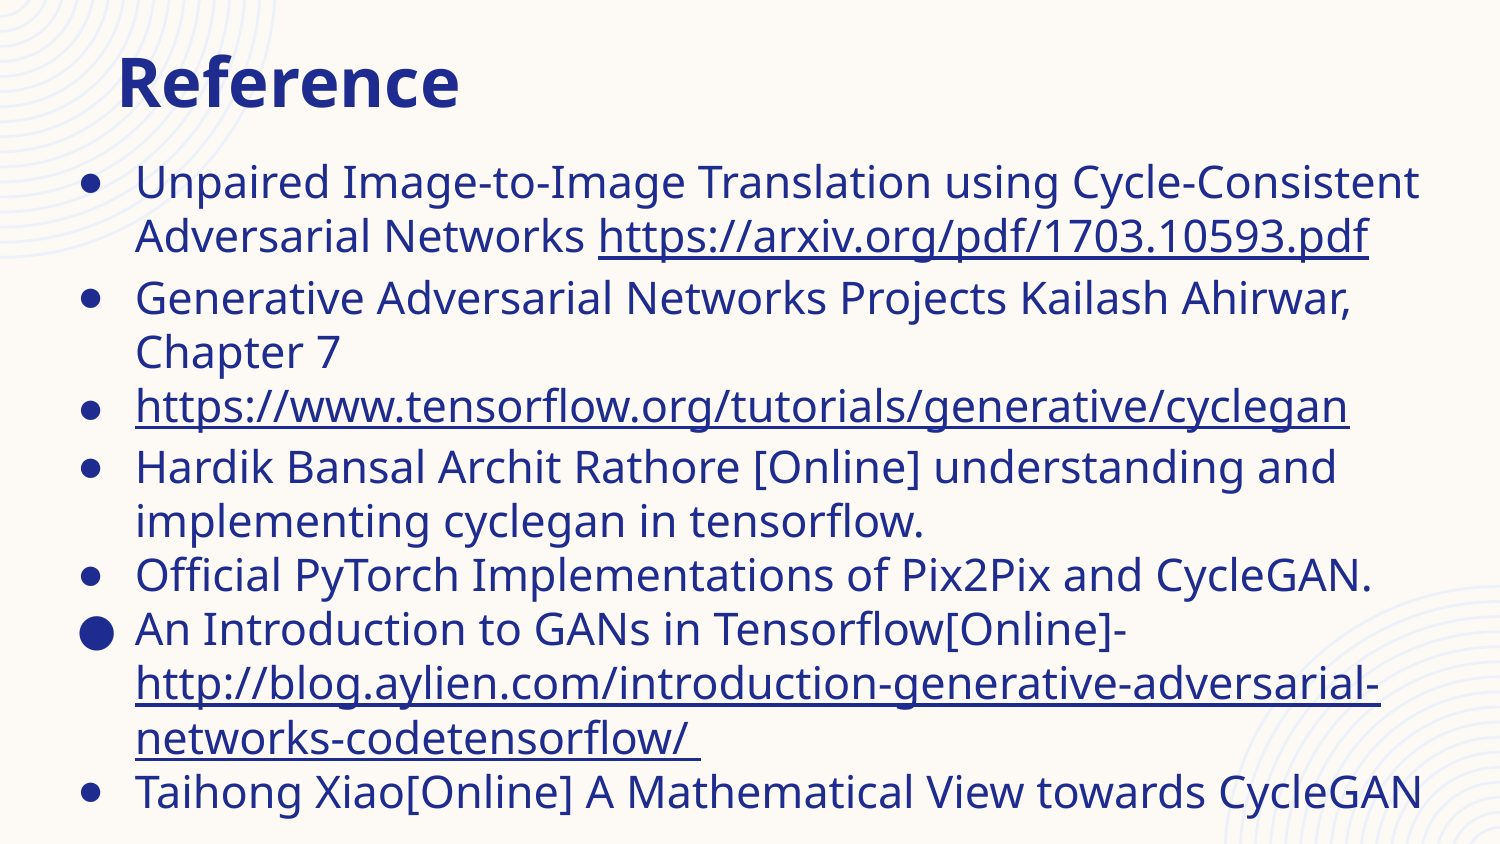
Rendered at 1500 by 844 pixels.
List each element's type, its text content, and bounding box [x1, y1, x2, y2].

title Reference [69, 25, 526, 148]
list Unpaired Image-to-Image Translation using Cycle-Consistent Adversarial Networks https://arxiv.org/pdf/1703.10593.pdf Generative Adversarial Networks Projects Kailash Ahirwar, Chapter 7 https://www.tensorflow.org/tutorials/generative/cyclegan Hardik Bansal Archit Rathore [Online] understanding and implementing cyclegan in tensorflow. Official PyTorch Implementations of Pix2Pix and CycleGAN. An Introduction to GANs in Tensorflow[Online]- http://blog.aylien.com/introduction-generative-adversarial-networks-codetensorflow/ Taihong Xiao[Online] A Mathematical View towards CycleGAN [53, 148, 1447, 833]
